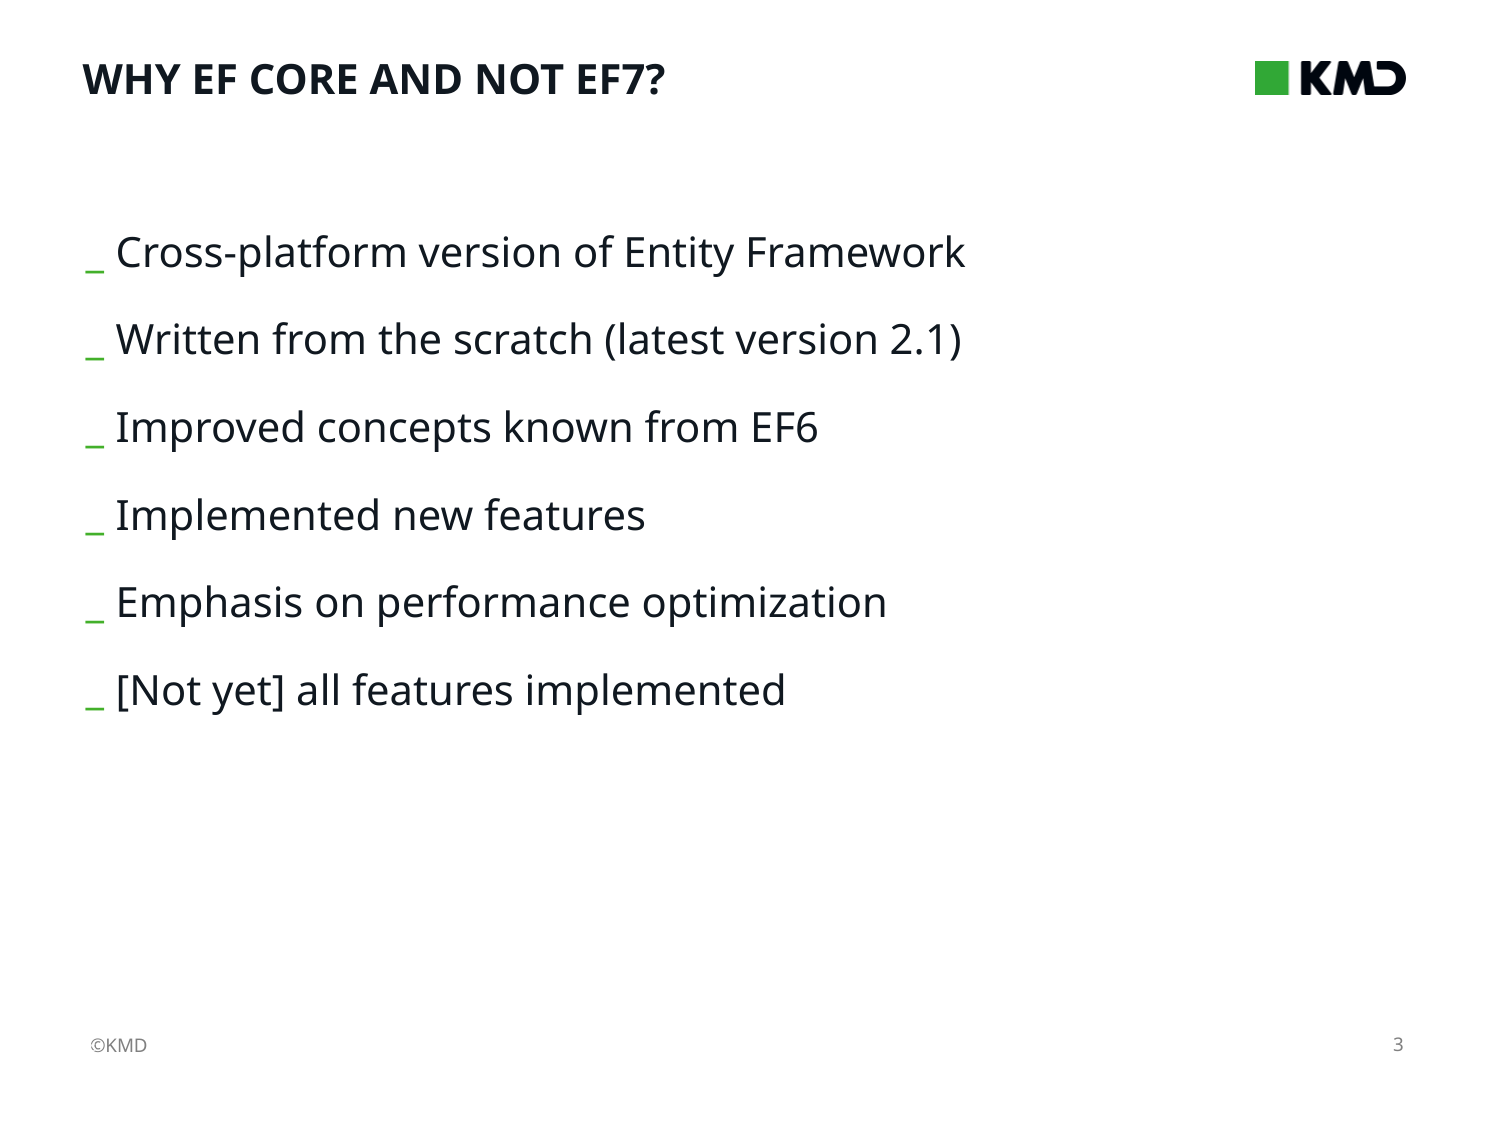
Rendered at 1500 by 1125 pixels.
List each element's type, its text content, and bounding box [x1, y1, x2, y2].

list Cross-platform version of Entity Framework Written from the scratch (latest version 2.1) Improved concepts known from EF6 Implemented new features Emphasis on performance optimization [Not yet] all features implemented [85, 225, 1406, 941]
title WHY EF CORE AND NOT EF7? [0, 0, 1222, 154]
slide_number 3 [1331, 1033, 1404, 1069]
picture [1255, 61, 1406, 95]
